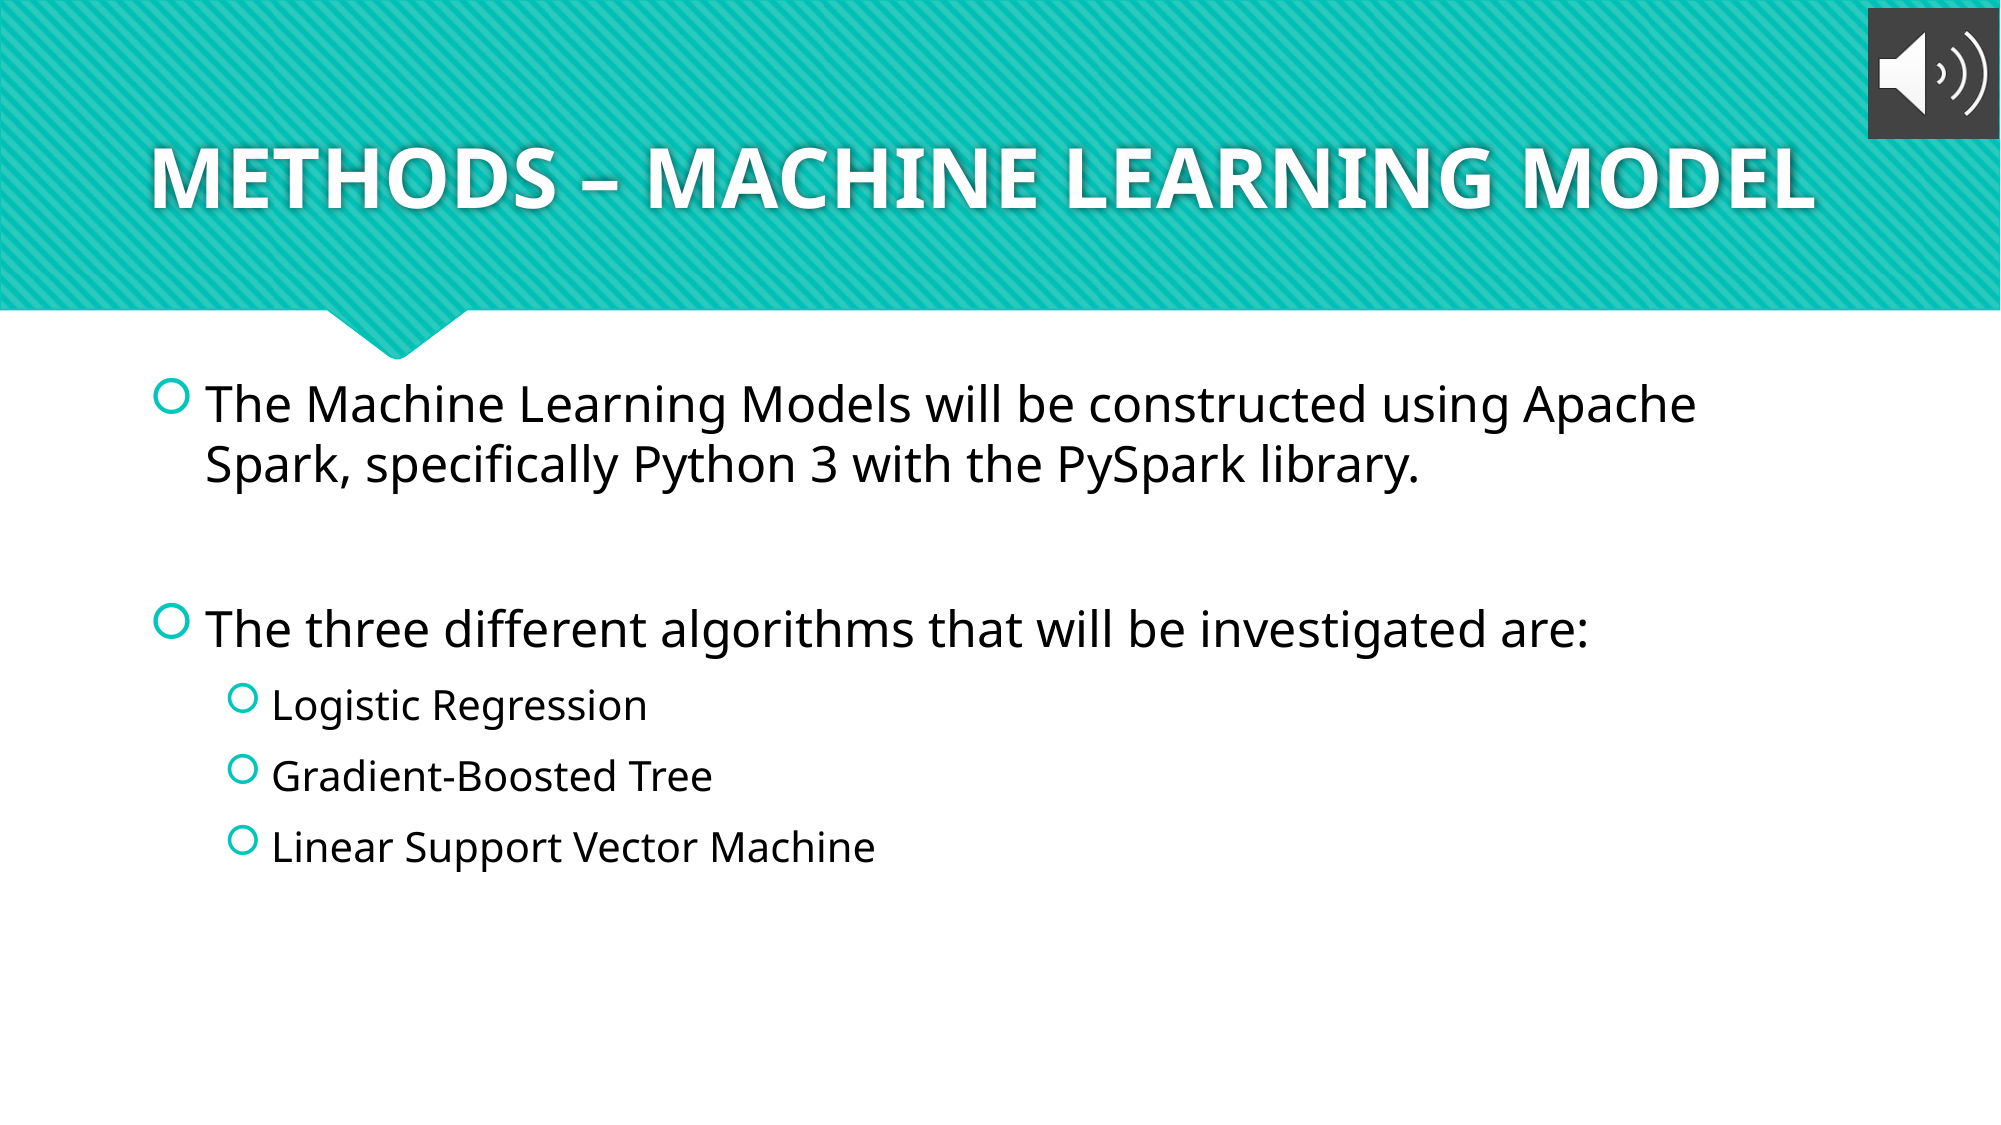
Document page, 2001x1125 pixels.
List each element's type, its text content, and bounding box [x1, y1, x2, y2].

picture [1866, 6, 2000, 141]
list The Machine Learning Models will be constructed using Apache Spark, specifically Python 3 with the PySpark library. The three different algorithms that will be investigated are: Logistic Regression Gradient-Boosted Tree Linear Support Vector Machine [134, 364, 1866, 962]
title METHODS – MACHINE LEARNING MODEL [132, 73, 1868, 233]
